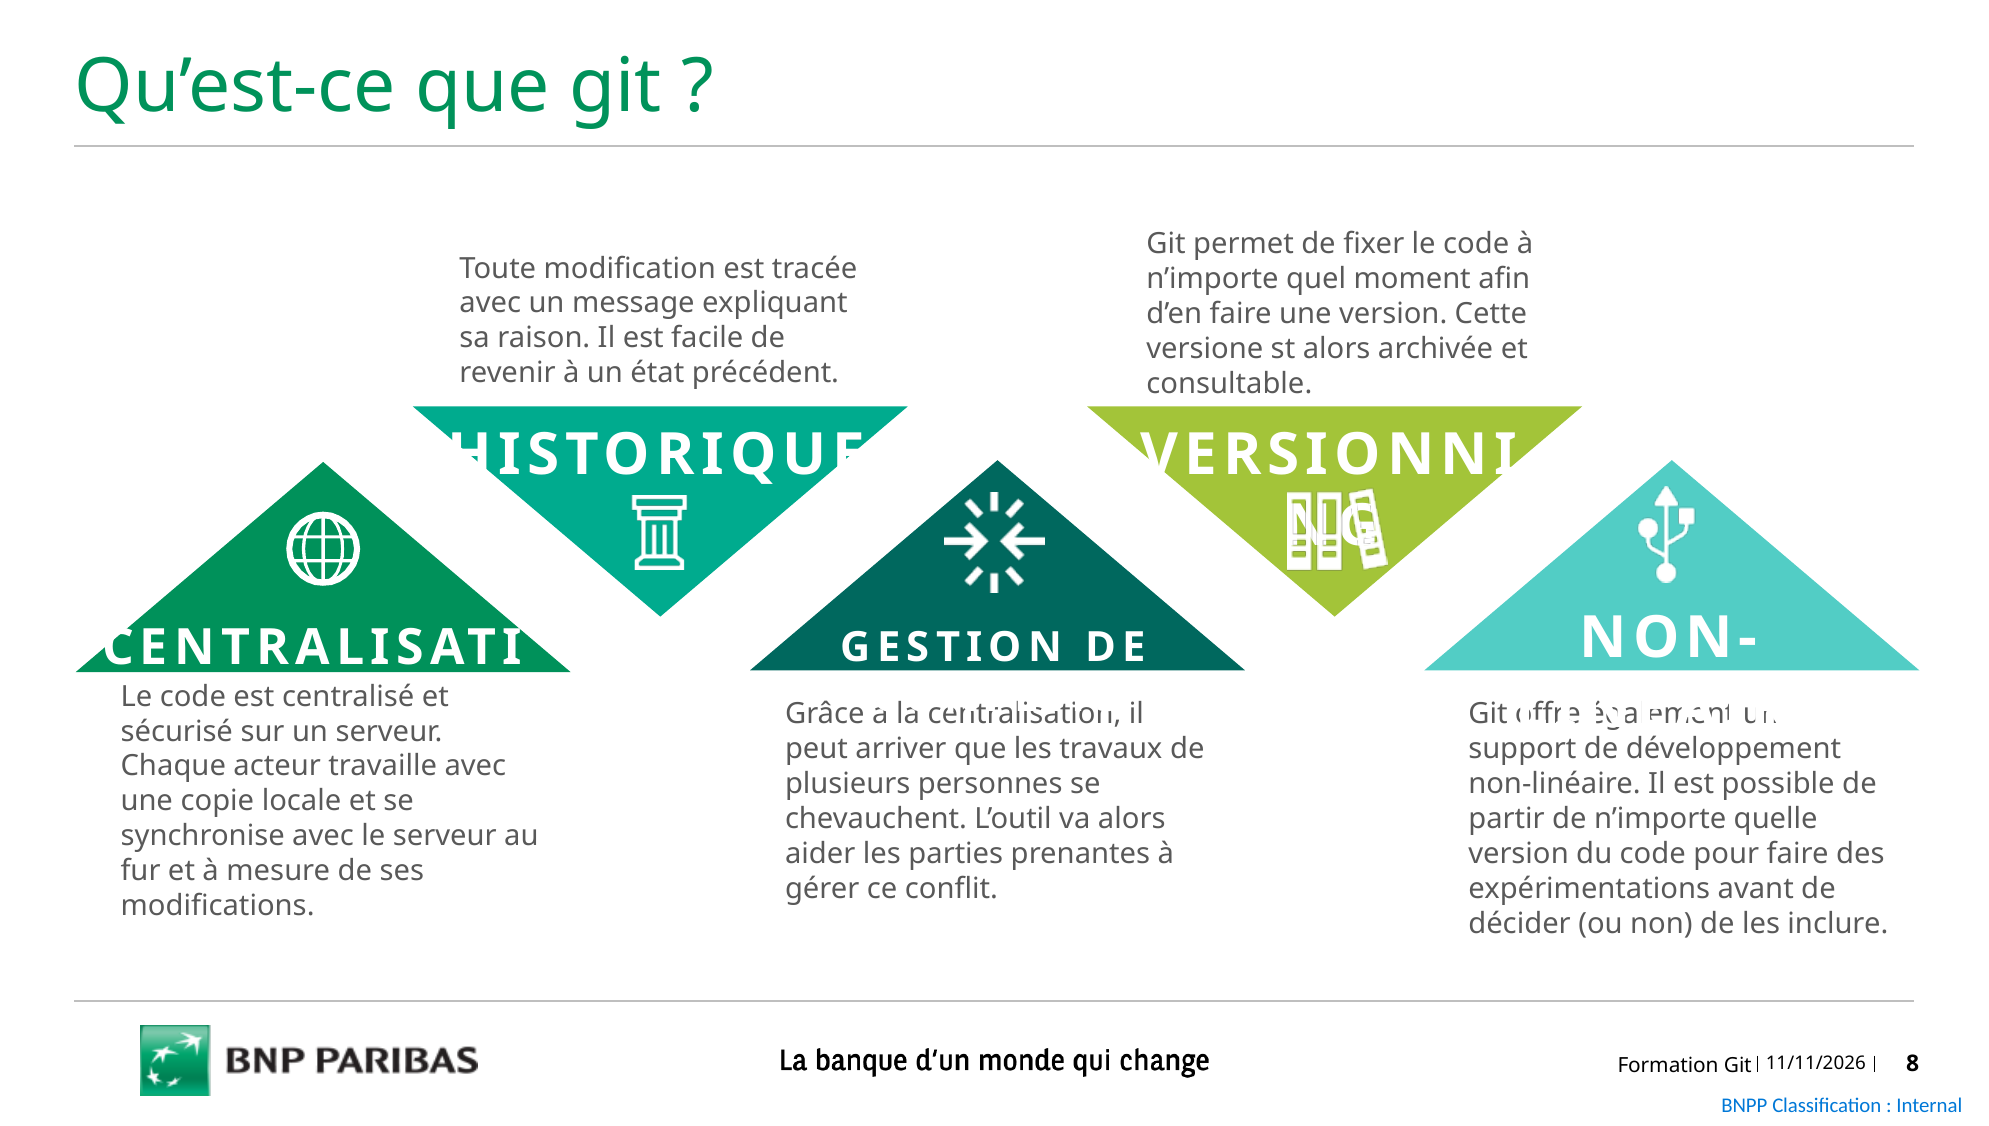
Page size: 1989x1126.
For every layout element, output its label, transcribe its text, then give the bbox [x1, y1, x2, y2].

text_box Git permet de fixer le code à n’importe quel moment afin d’en faire une version. Cette versione st alors archivée et consultable. [1131, 224, 1569, 400]
text_box [1901, 651, 1922, 673]
text_box [1422, 651, 1443, 673]
picture [752, 1020, 1237, 1106]
text_box [575, 494, 808, 619]
text_box [959, 458, 1036, 490]
slide_number 8 [1879, 1048, 1920, 1079]
text_box [748, 653, 767, 673]
text_box Grâce à la centralisation, il peut arriver que les travaux de plusieurs personnes se chevauchent. L’outil va alors aider les parties prenantes à gérer ce conflit. [770, 727, 1207, 905]
footer Formation Git [1312, 1048, 1752, 1079]
text_box [1085, 404, 1585, 428]
picture [944, 492, 1045, 593]
text_box Git offre également un support de développement non-linéaire. Il est possible de partir de n’importe quelle version du code pour faire des expérimentations avant de décider (ou non) de les inclure. [1453, 747, 1891, 940]
text_box [1505, 497, 1839, 599]
text_box [1298, 589, 1371, 619]
text_box GESTION DE CONFLITS [767, 619, 1226, 727]
text_box VERSIONNING [1103, 416, 1561, 564]
picture [1618, 486, 1715, 583]
text_box [807, 501, 1188, 619]
text_box [1269, 564, 1282, 575]
text_box [410, 404, 910, 428]
text_box [1639, 458, 1705, 485]
picture [622, 495, 698, 570]
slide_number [1763, 1048, 1869, 1079]
text_box HISTORIQUE [427, 415, 886, 494]
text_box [285, 511, 361, 586]
text_box [1226, 651, 1247, 673]
picture [140, 1025, 478, 1096]
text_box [75, 461, 571, 906]
text_box Toute modification est tracée avec un message expliquant sa raison. Il est facile de revenir à un état précédent. [444, 248, 881, 389]
picture [1287, 479, 1389, 580]
text_box NON-LINEAIRE [1443, 599, 1901, 747]
subtitle Qu’est-ce que git ? [74, 45, 1932, 117]
